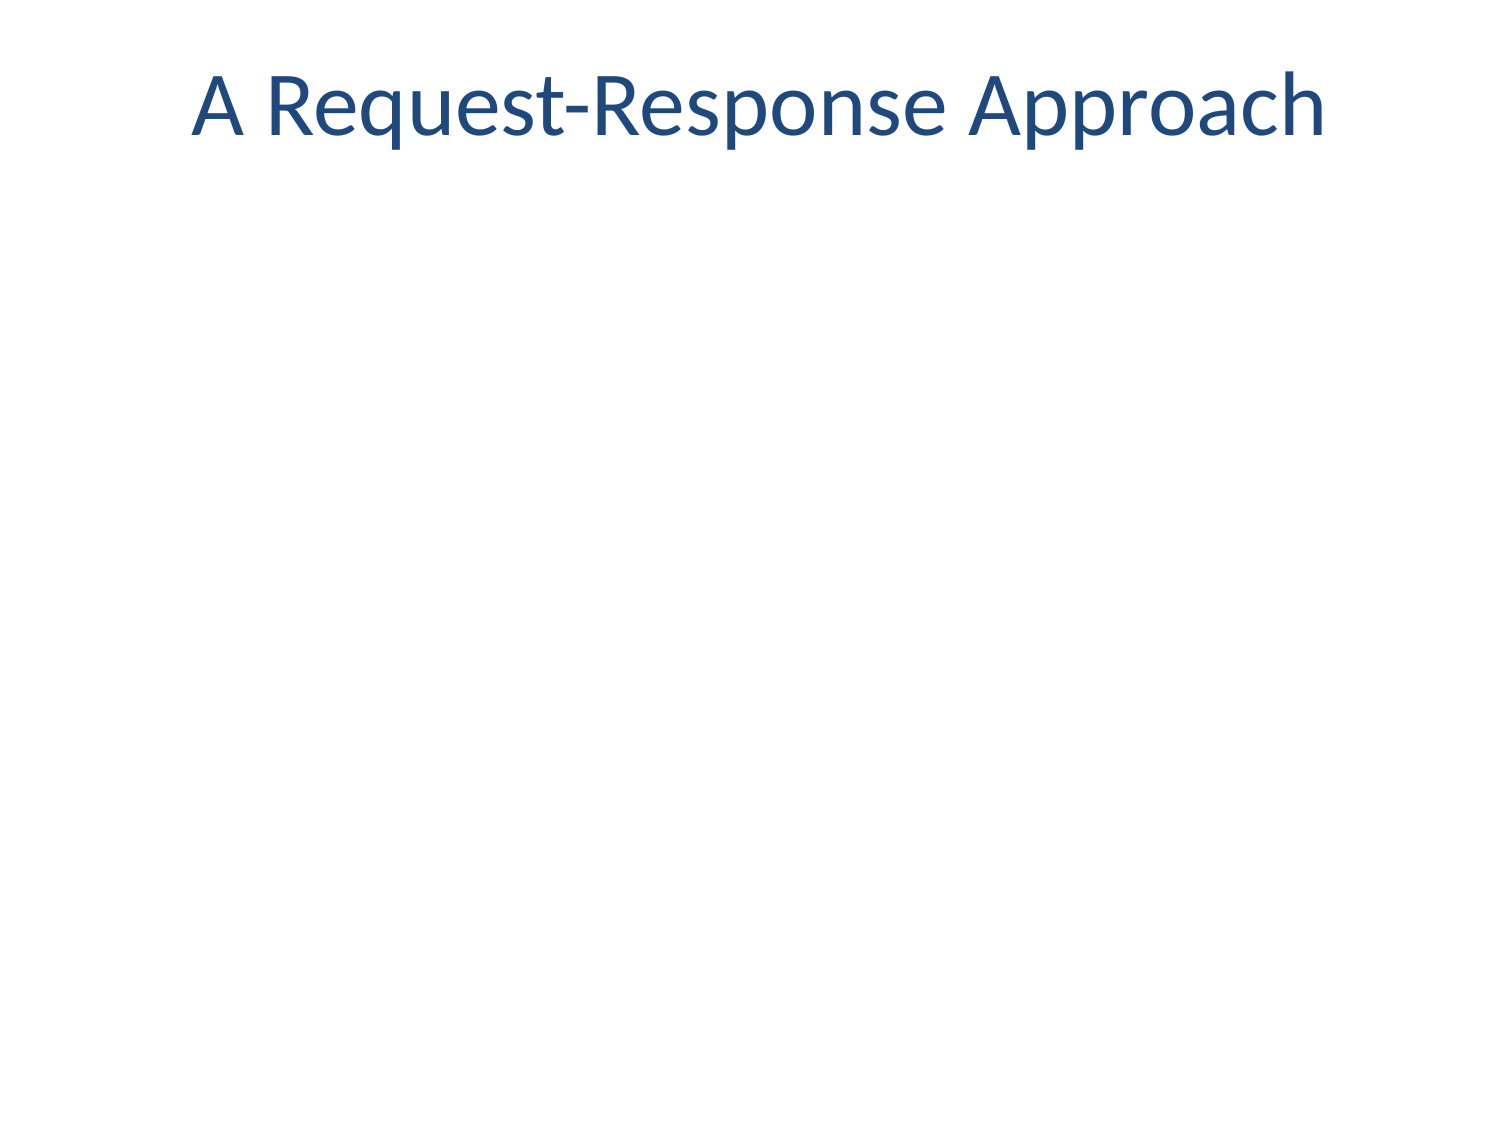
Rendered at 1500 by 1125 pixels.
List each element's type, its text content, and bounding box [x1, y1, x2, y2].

title A Request-Response Approach [47, 5, 1473, 193]
